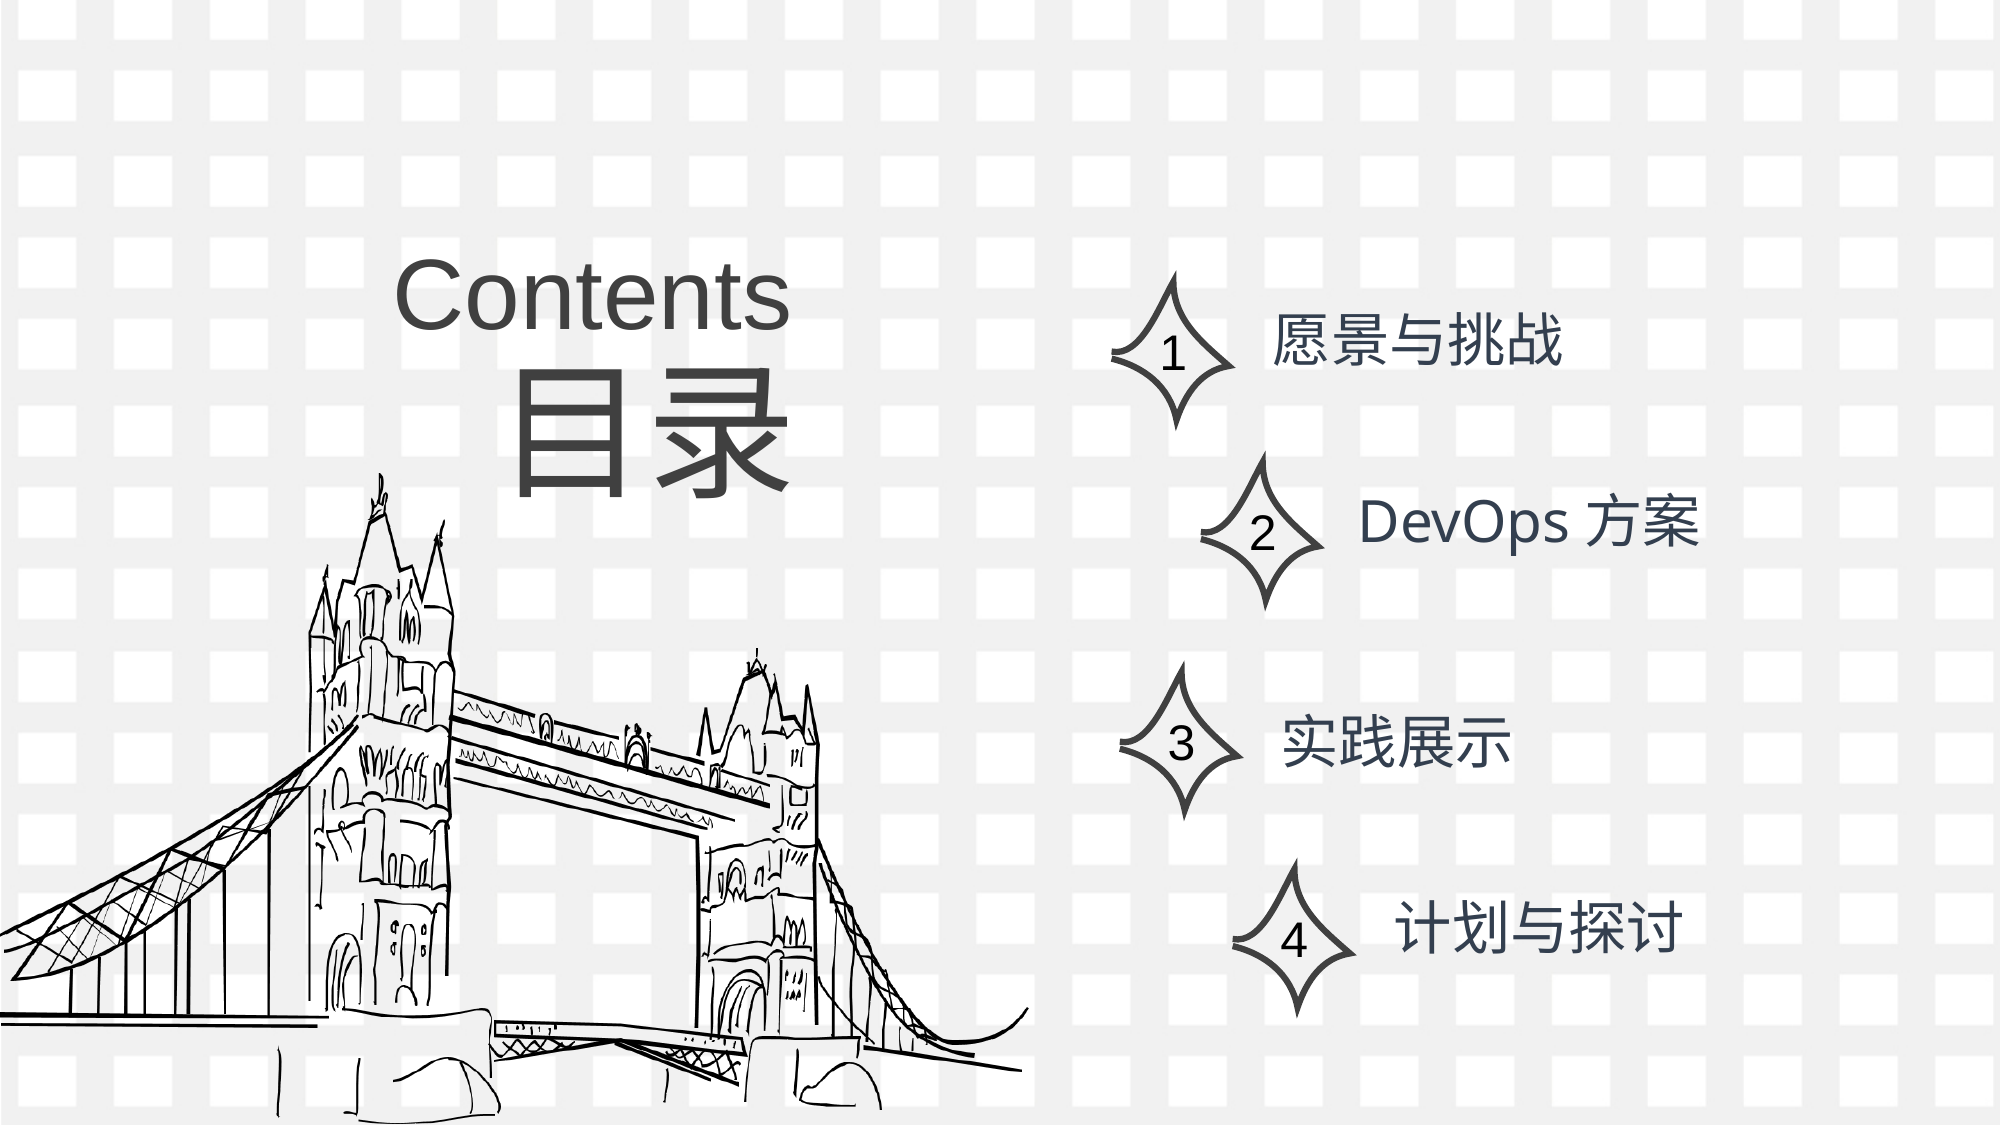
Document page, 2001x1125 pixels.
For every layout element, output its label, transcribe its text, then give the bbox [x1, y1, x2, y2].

picture [0, 0, 2000, 1125]
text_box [1232, 869, 1350, 1008]
text_box 计划与探讨 [1379, 883, 1701, 969]
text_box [1200, 462, 1319, 601]
text_box 目录 [480, 329, 811, 473]
text_box Contents [377, 222, 807, 357]
text_box 愿景与挑战 [1258, 295, 1580, 381]
text_box DevOps方案 [1343, 476, 1717, 562]
text_box 实践展示 [1266, 698, 1529, 783]
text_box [1119, 671, 1238, 811]
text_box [1111, 281, 1229, 420]
